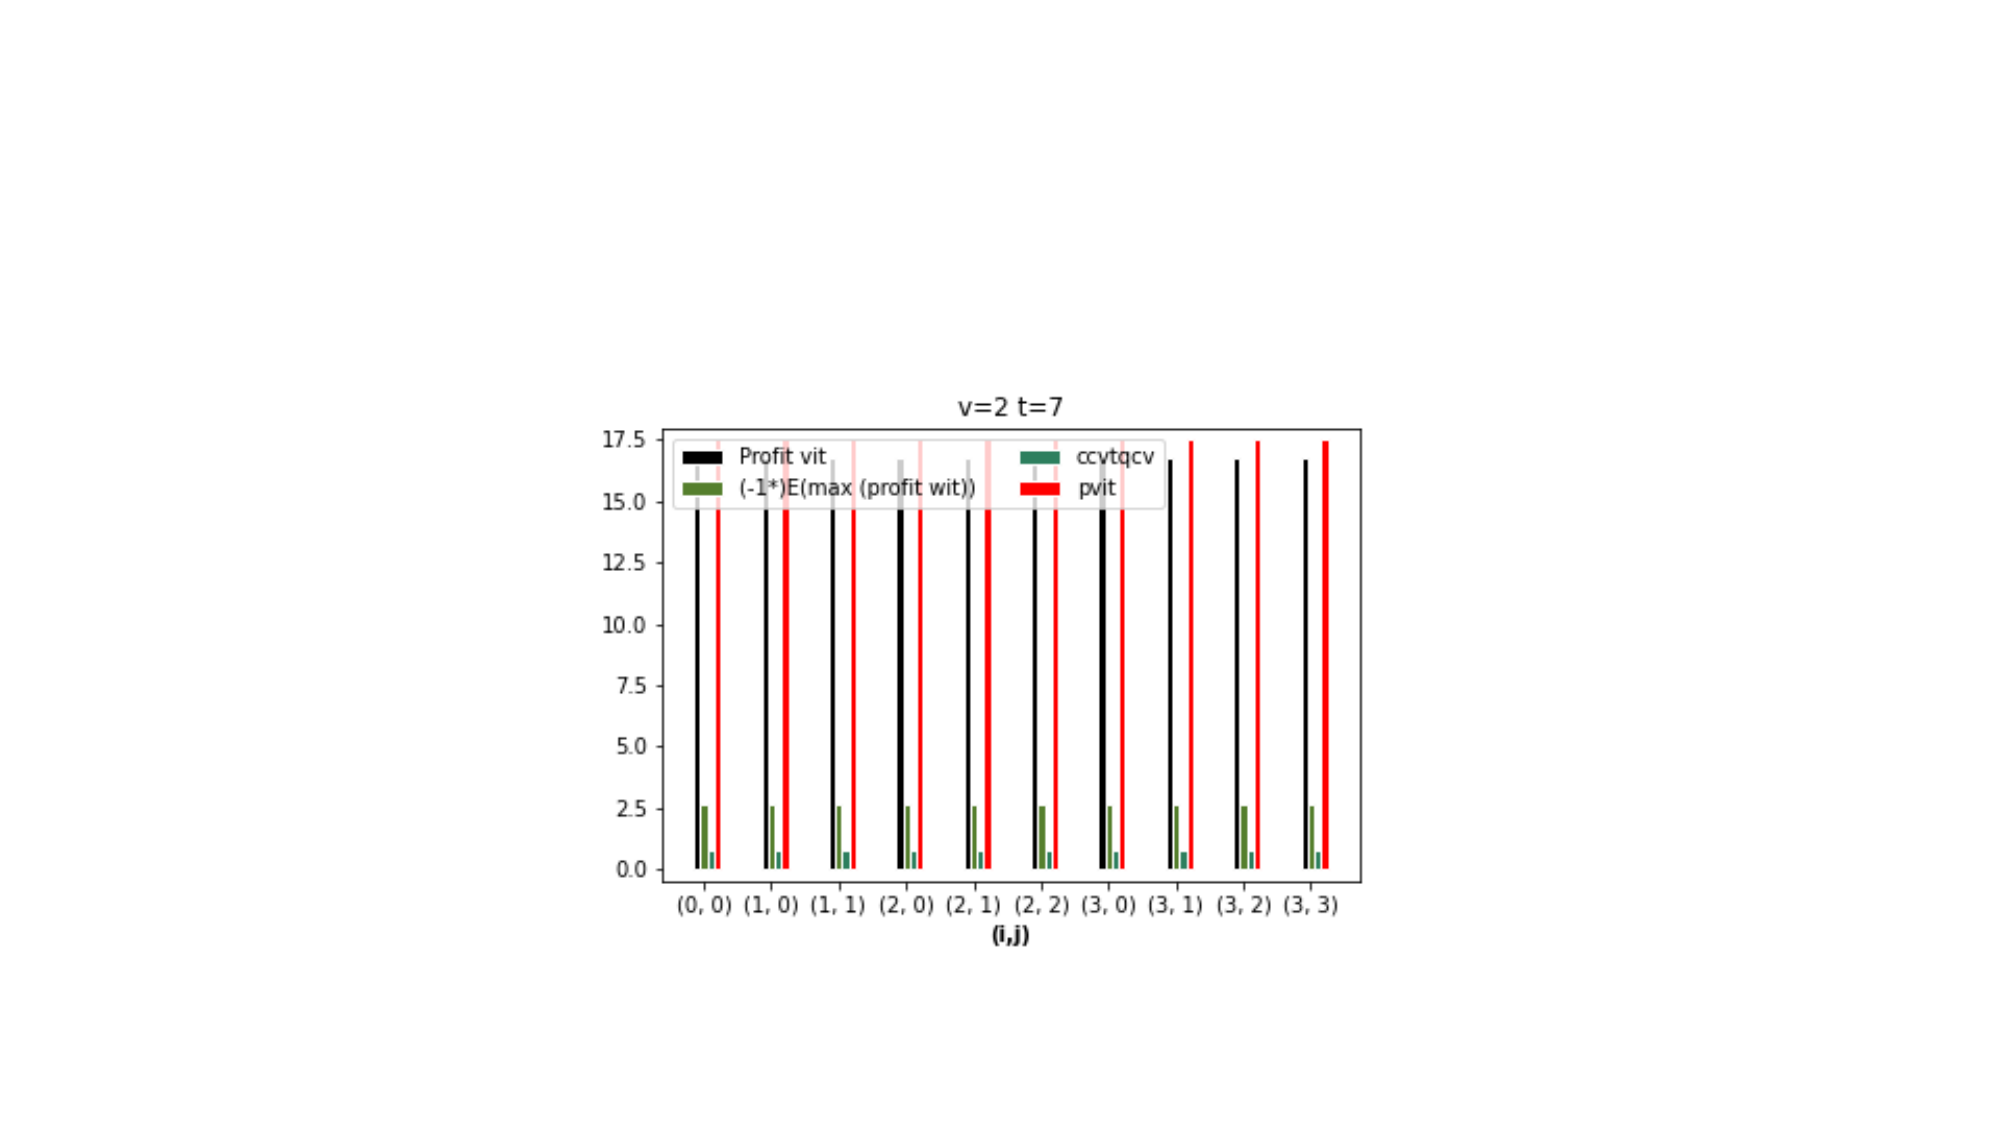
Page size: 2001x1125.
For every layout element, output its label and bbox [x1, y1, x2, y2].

list [549, 356, 1450, 957]
